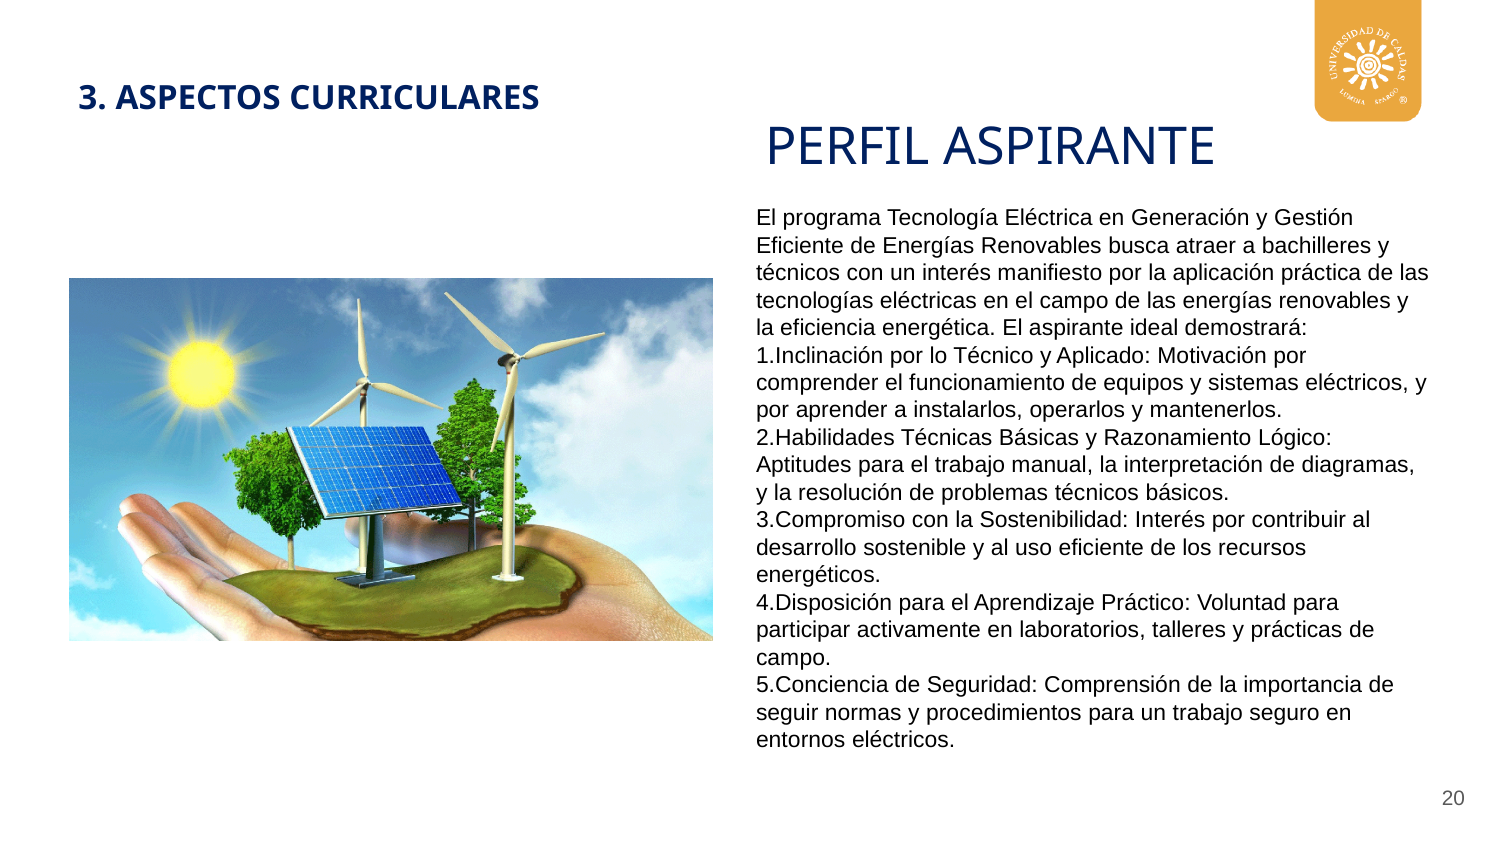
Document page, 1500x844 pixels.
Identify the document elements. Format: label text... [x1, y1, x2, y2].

text_box El programa Tecnología Eléctrica en Generación y Gestión Eficiente de Energías Renovables busca atraer a bachilleres y técnicos con un interés manifiesto por la aplicación práctica de las tecnologías eléctricas en el campo de las energías renovables y la eficiencia energética. El aspirante ideal demostrará: 1.Inclinación por lo Técnico y Aplicado: Motivación por comprender el funcionamiento de equipos y sistemas eléctricos, y por aprender a instalarlos, operarlos y mantenerlos. 2.Habilidades Técnicas Básicas y Razonamiento Lógico: Aptitudes para el trabajo manual, la interpretación de diagramas, y la resolución de problemas técnicos básicos. 3.Compromiso con la Sostenibilidad: Interés por contribuir al desarrollo sostenible y al uso eficiente de los recursos energéticos. 4.Disposición para el Aprendizaje Práctico: Voluntad para participar activamente en laboratorios, talleres y prácticas de campo. 5.Conciencia de Seguridad: Comprensión de la importancia de seguir normas y procedimientos para un trabajo seguro en entornos eléctricos. [741, 187, 1446, 795]
picture [0, 0, 1500, 844]
slide_number 20 [1389, 764, 1480, 830]
text_box PERFIL ASPIRANTE [750, 109, 1397, 187]
text_box 3. ASPECTOS CURRICULARES [63, 61, 914, 131]
